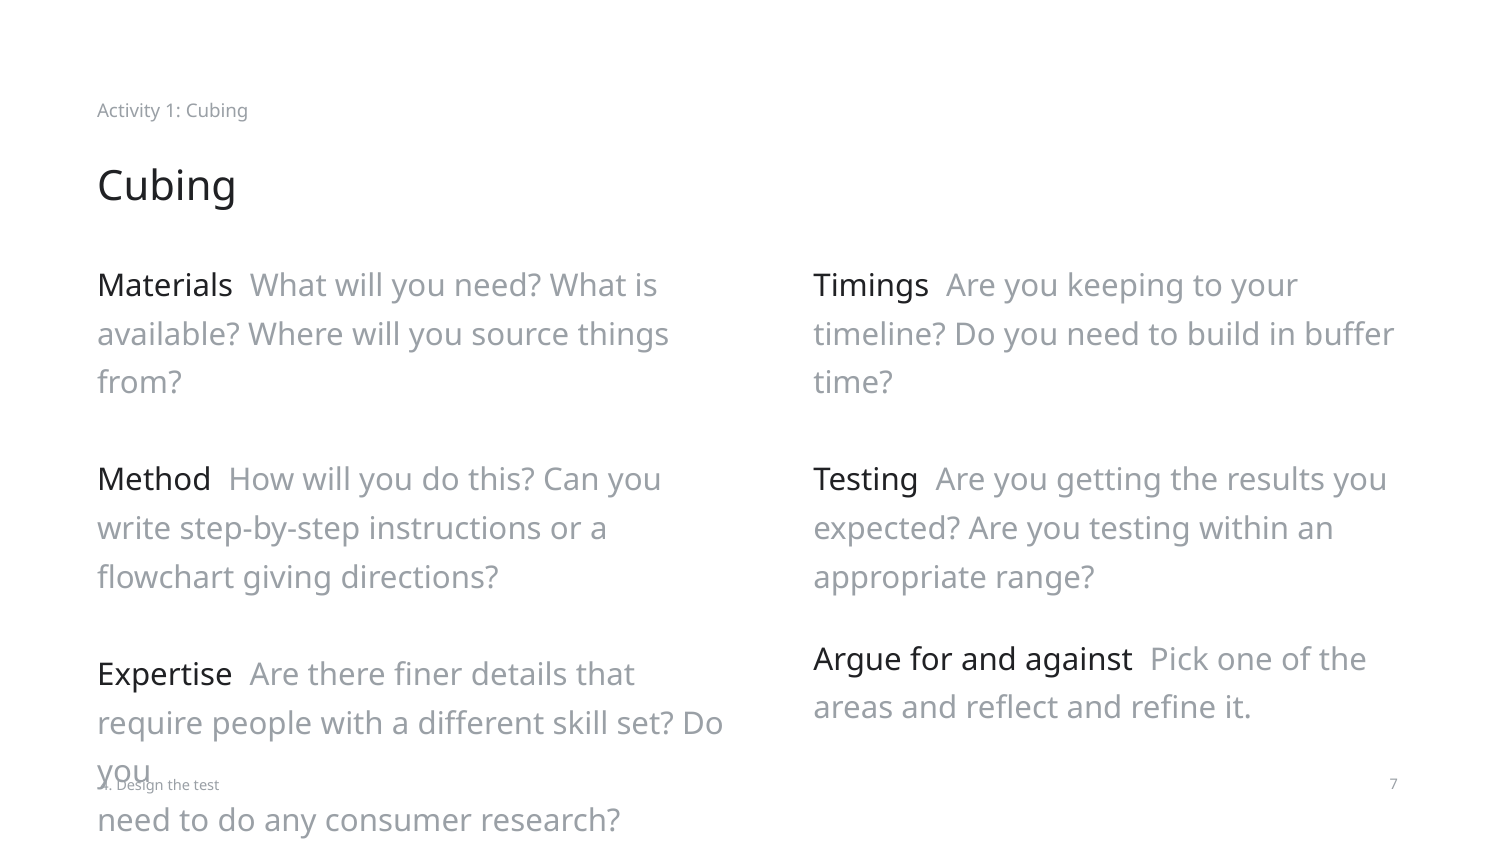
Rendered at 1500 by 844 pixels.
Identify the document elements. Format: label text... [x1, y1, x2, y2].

slide_number 4. Design the test [85, 752, 519, 817]
slide_number ‹#› [1317, 752, 1413, 817]
list Materials What will you need? What is available? Where will you source things from? Method How will you do this? Can you write step-by-step instructions or a flowchart giving directions? Expertise Are there finer details that require people with a different skill set? Do you need to do any consumer research? [82, 238, 758, 694]
title Cubing [82, 134, 1399, 211]
list Timings Are you keeping to your timeline? Do you need to build in buffer time? Testing Are you getting the results you expected? Are you testing within an appropriate range? Argue for and against Pick one of the areas and reflect and refine it. [798, 238, 1451, 694]
title Activity 1: Cubing [82, 79, 891, 174]
